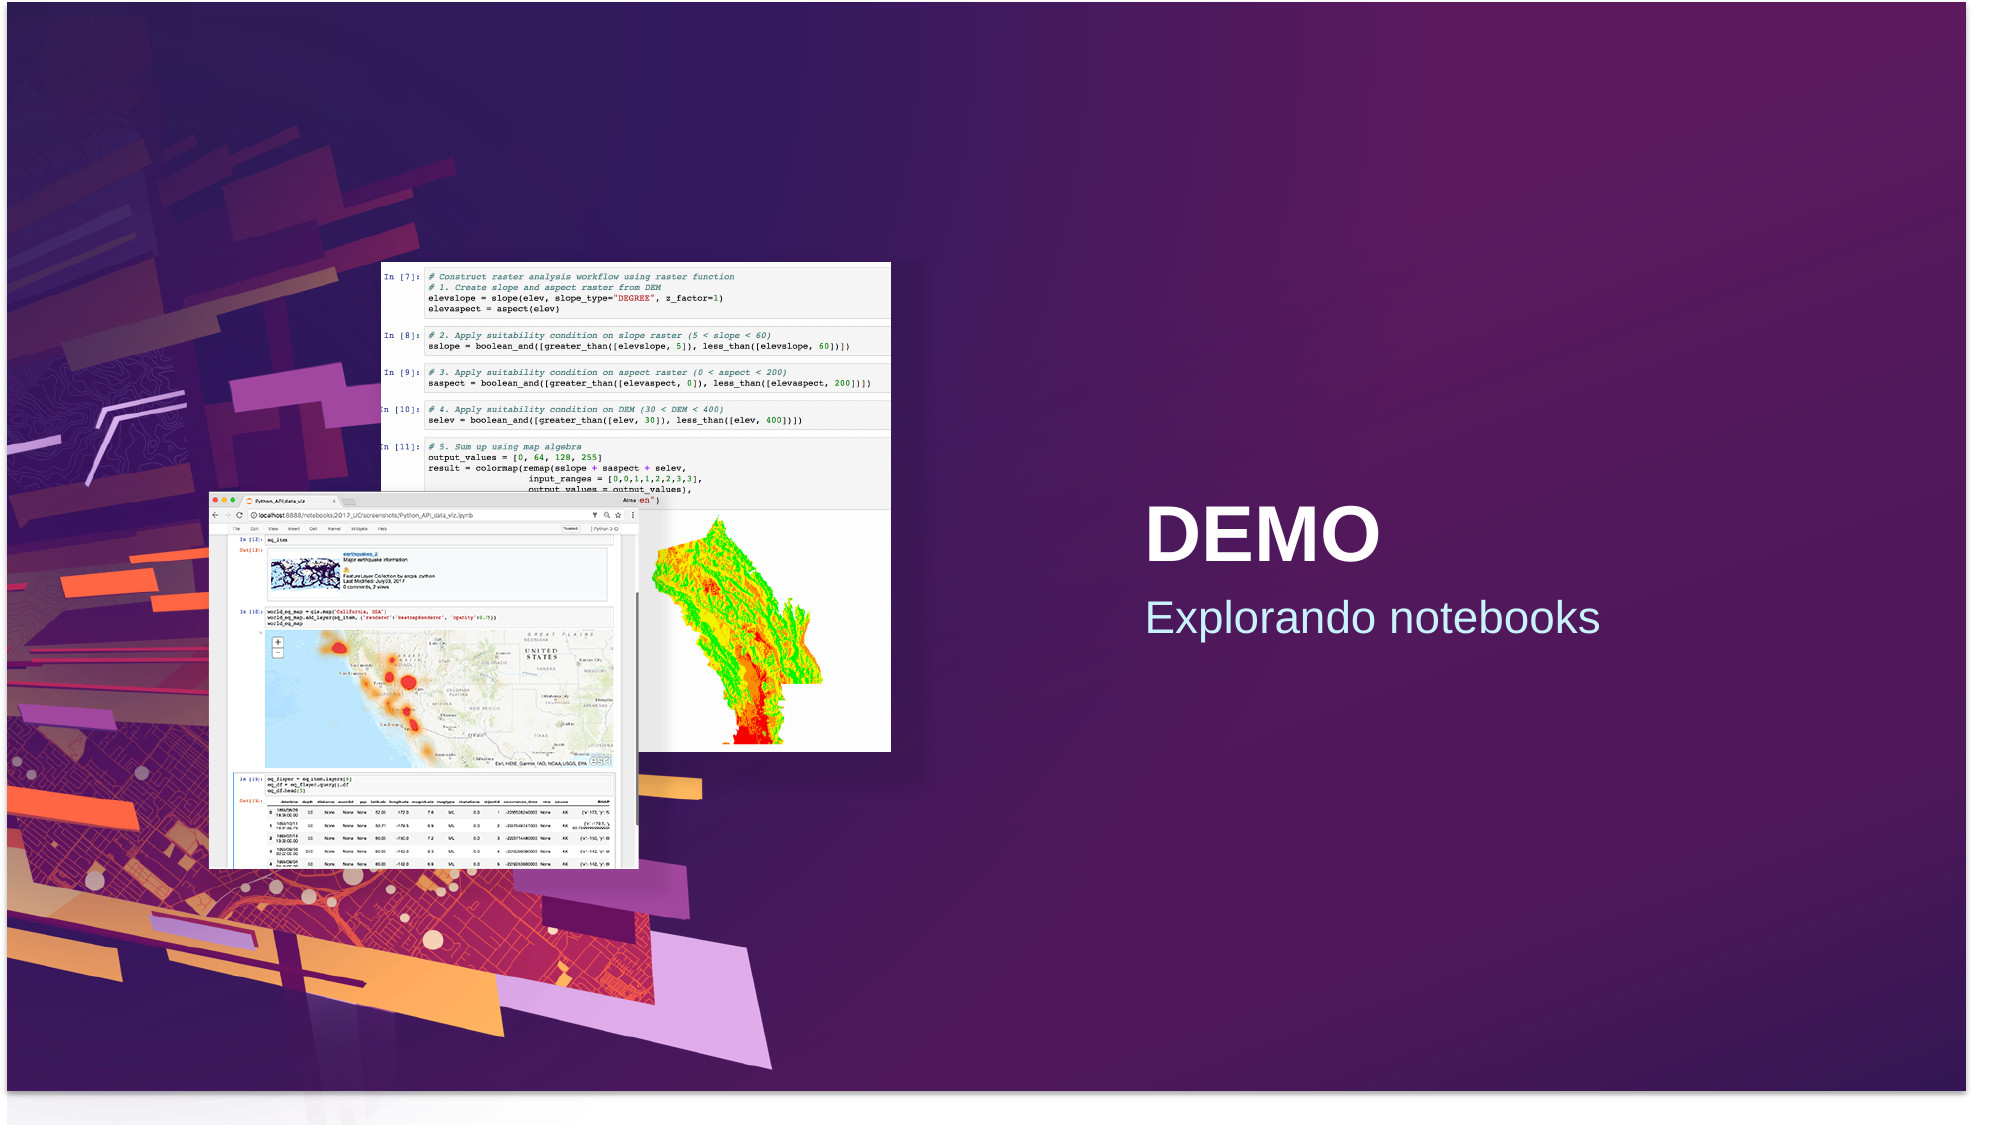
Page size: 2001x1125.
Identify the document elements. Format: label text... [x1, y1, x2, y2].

picture [0, 0, 2001, 1125]
list Explorando notebooks [1144, 587, 1888, 644]
title DEMO [1144, 481, 1888, 577]
